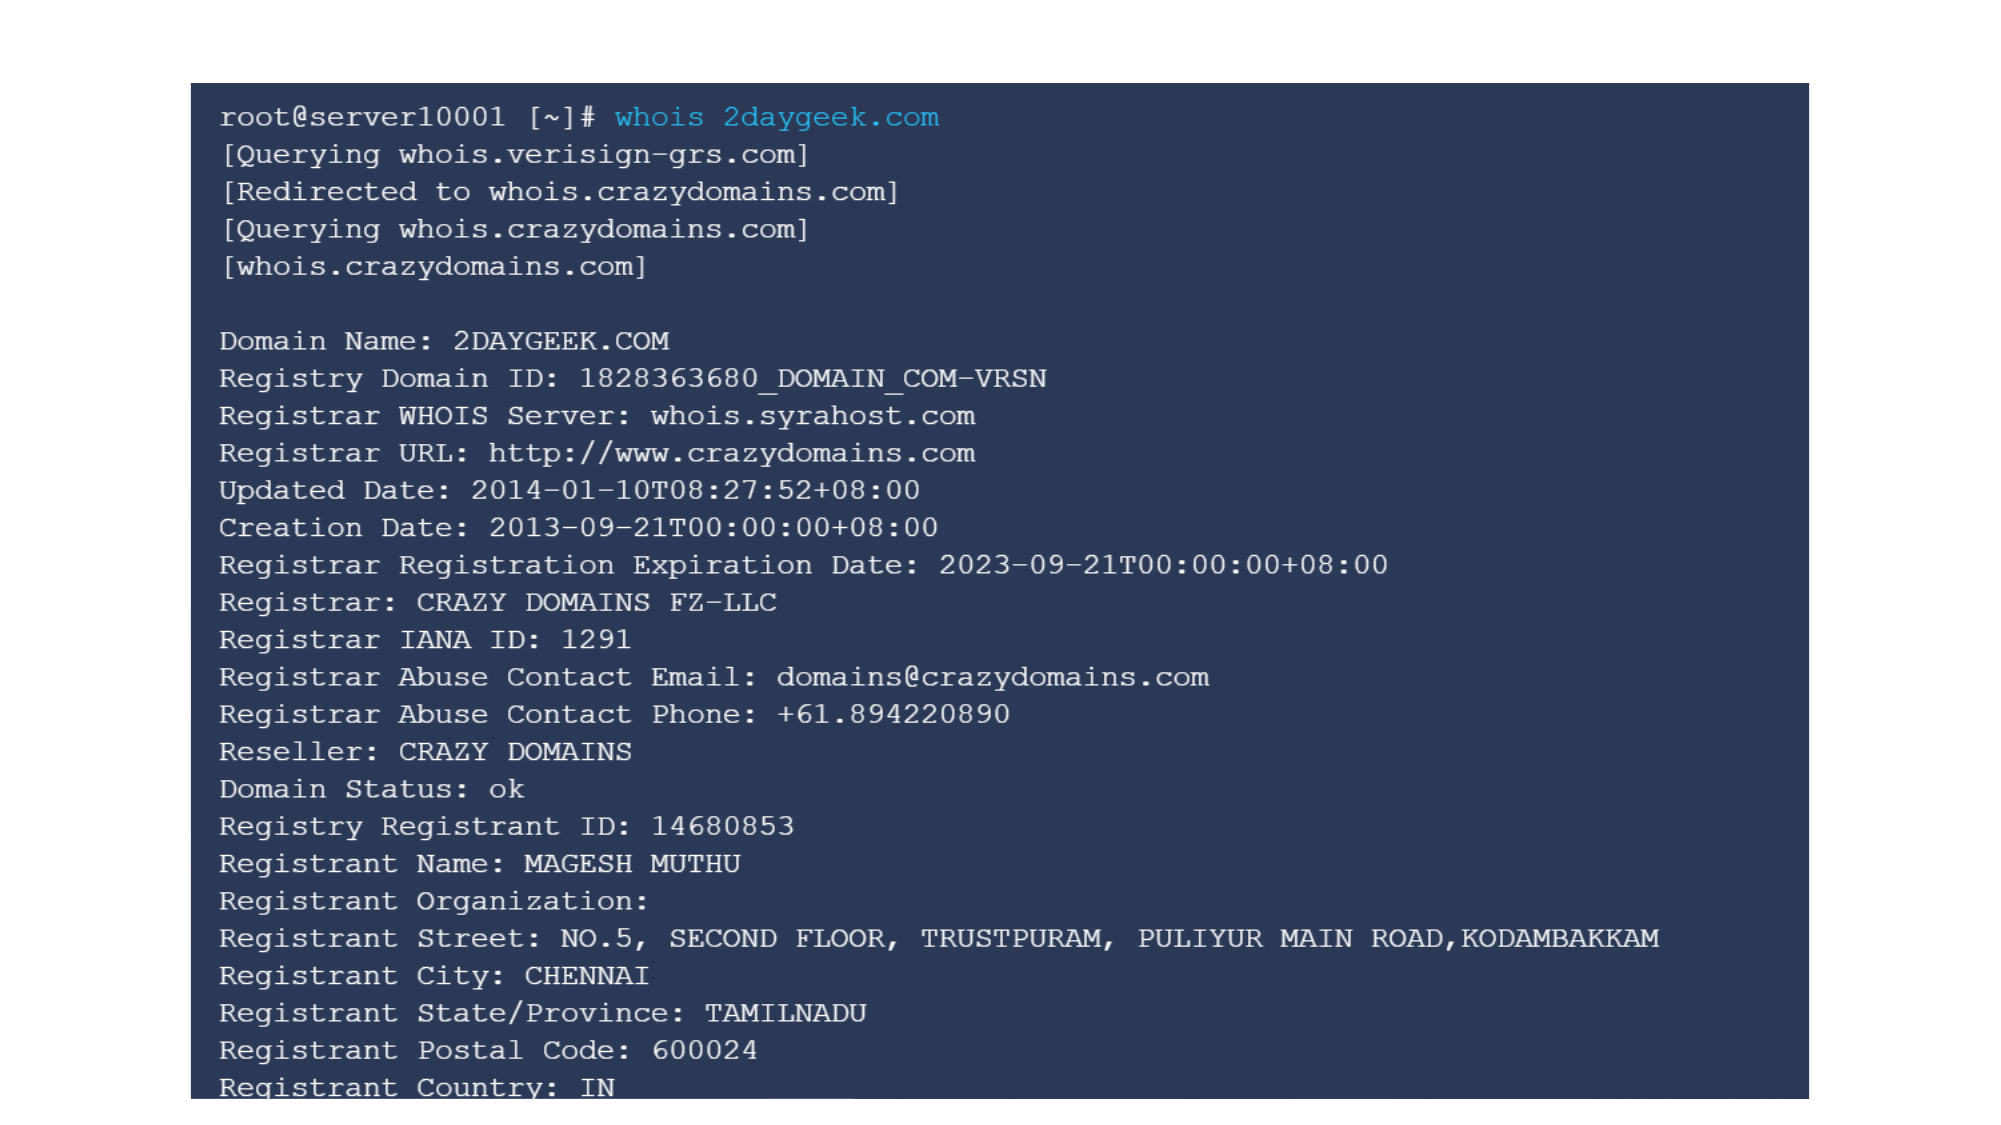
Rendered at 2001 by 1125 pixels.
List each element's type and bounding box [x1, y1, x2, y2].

picture [190, 83, 1810, 1099]
